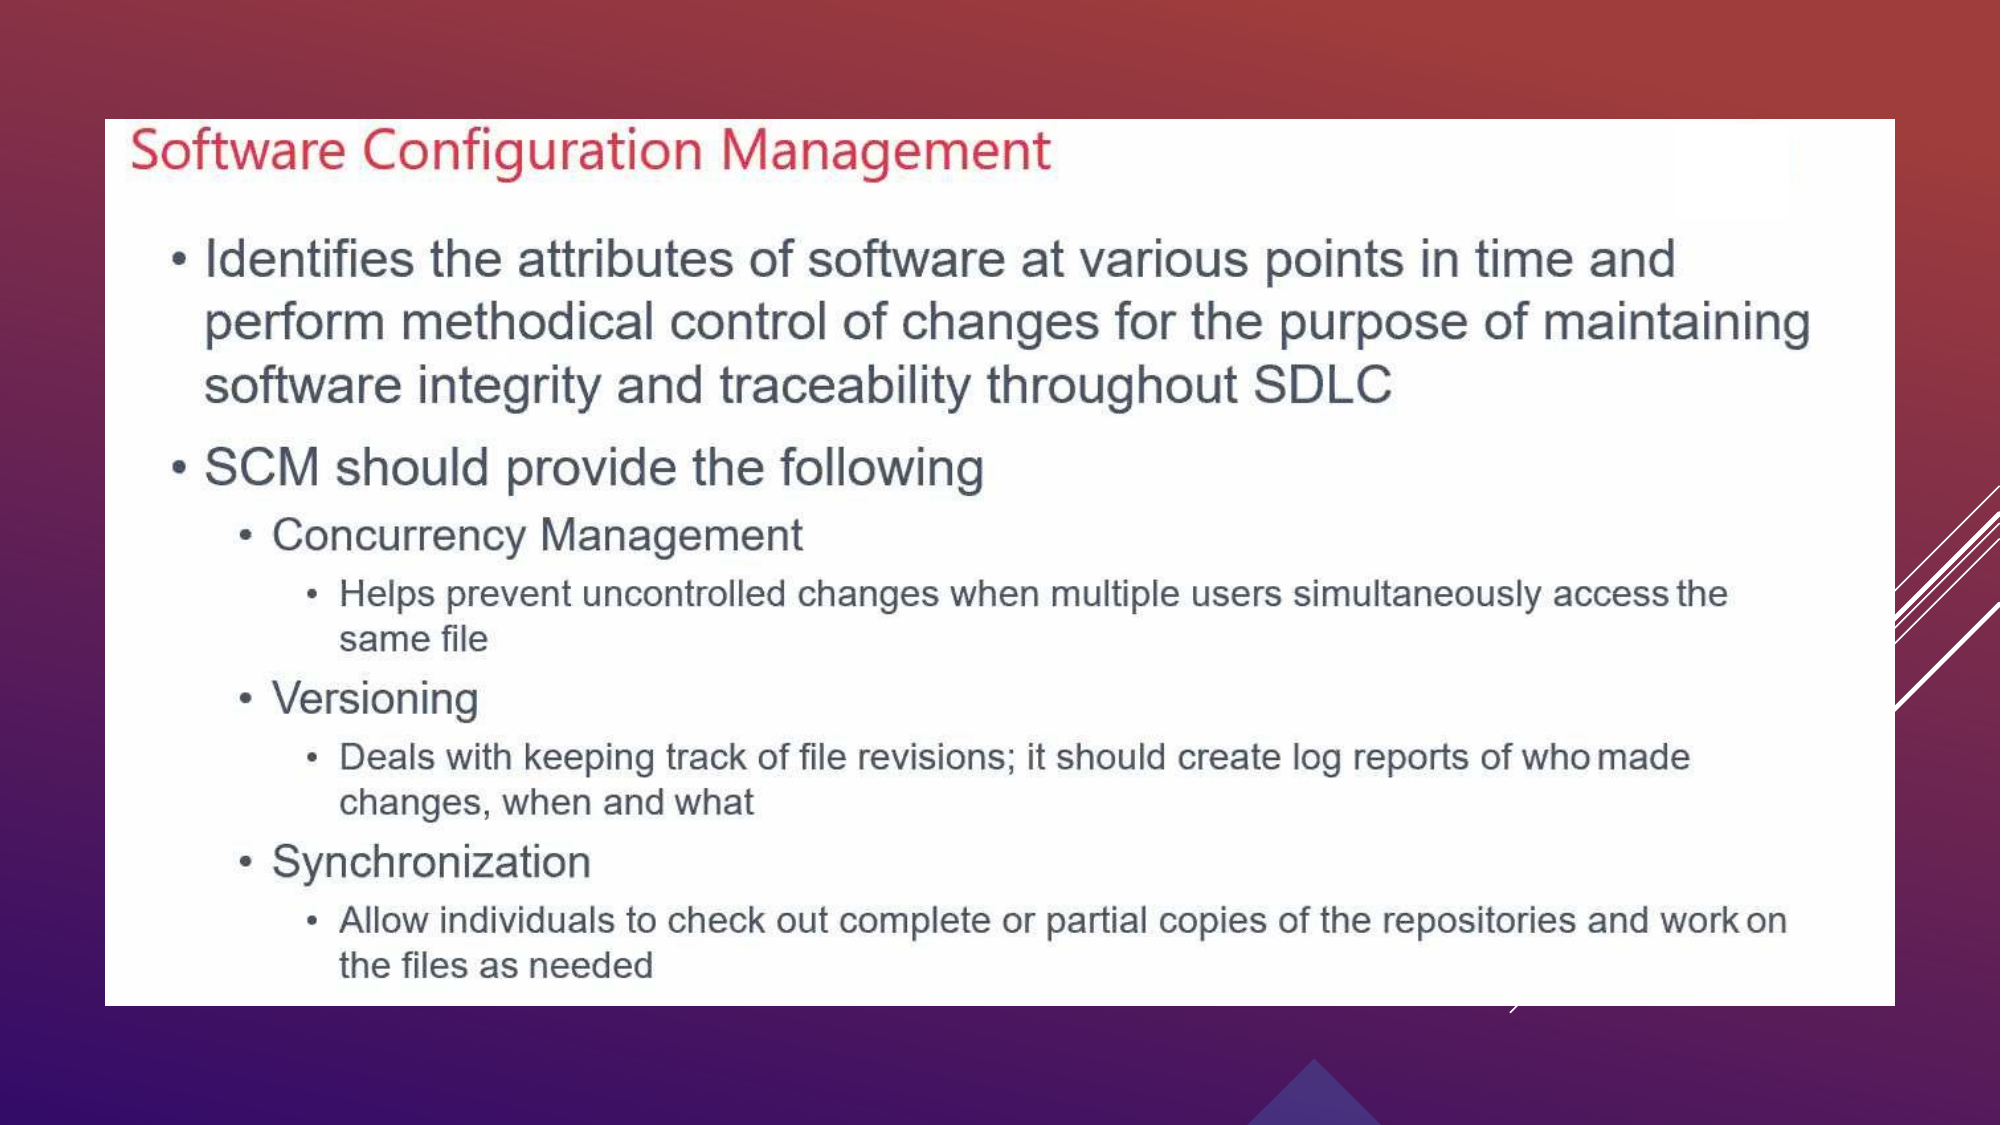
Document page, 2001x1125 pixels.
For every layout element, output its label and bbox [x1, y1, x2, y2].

text_box [105, 119, 1895, 1125]
